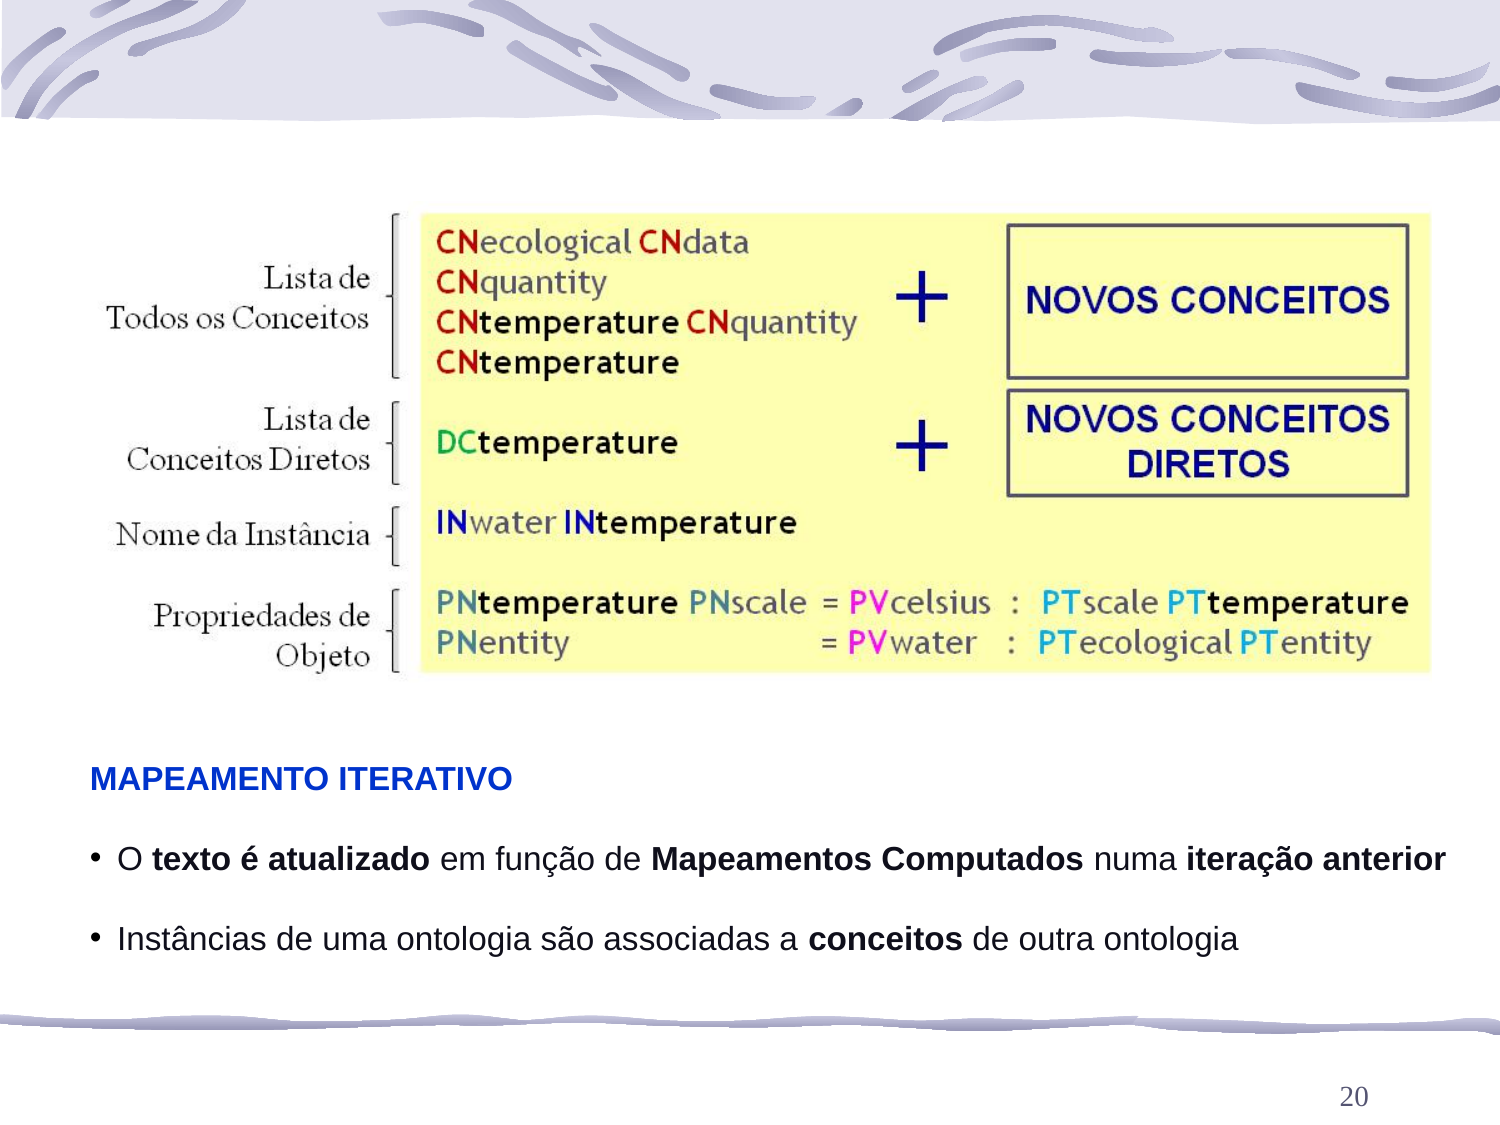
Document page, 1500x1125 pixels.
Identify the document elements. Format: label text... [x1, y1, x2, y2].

slide_number 20 [1071, 1044, 1385, 1120]
picture [68, 200, 1432, 684]
text_box MAPEAMENTO ITERATIVO O texto é atualizado em função de Mapeamentos Computados numa iteração anterior Instâncias de uma ontologia são associadas a conceitos de outra ontologia [0, 749, 1500, 965]
